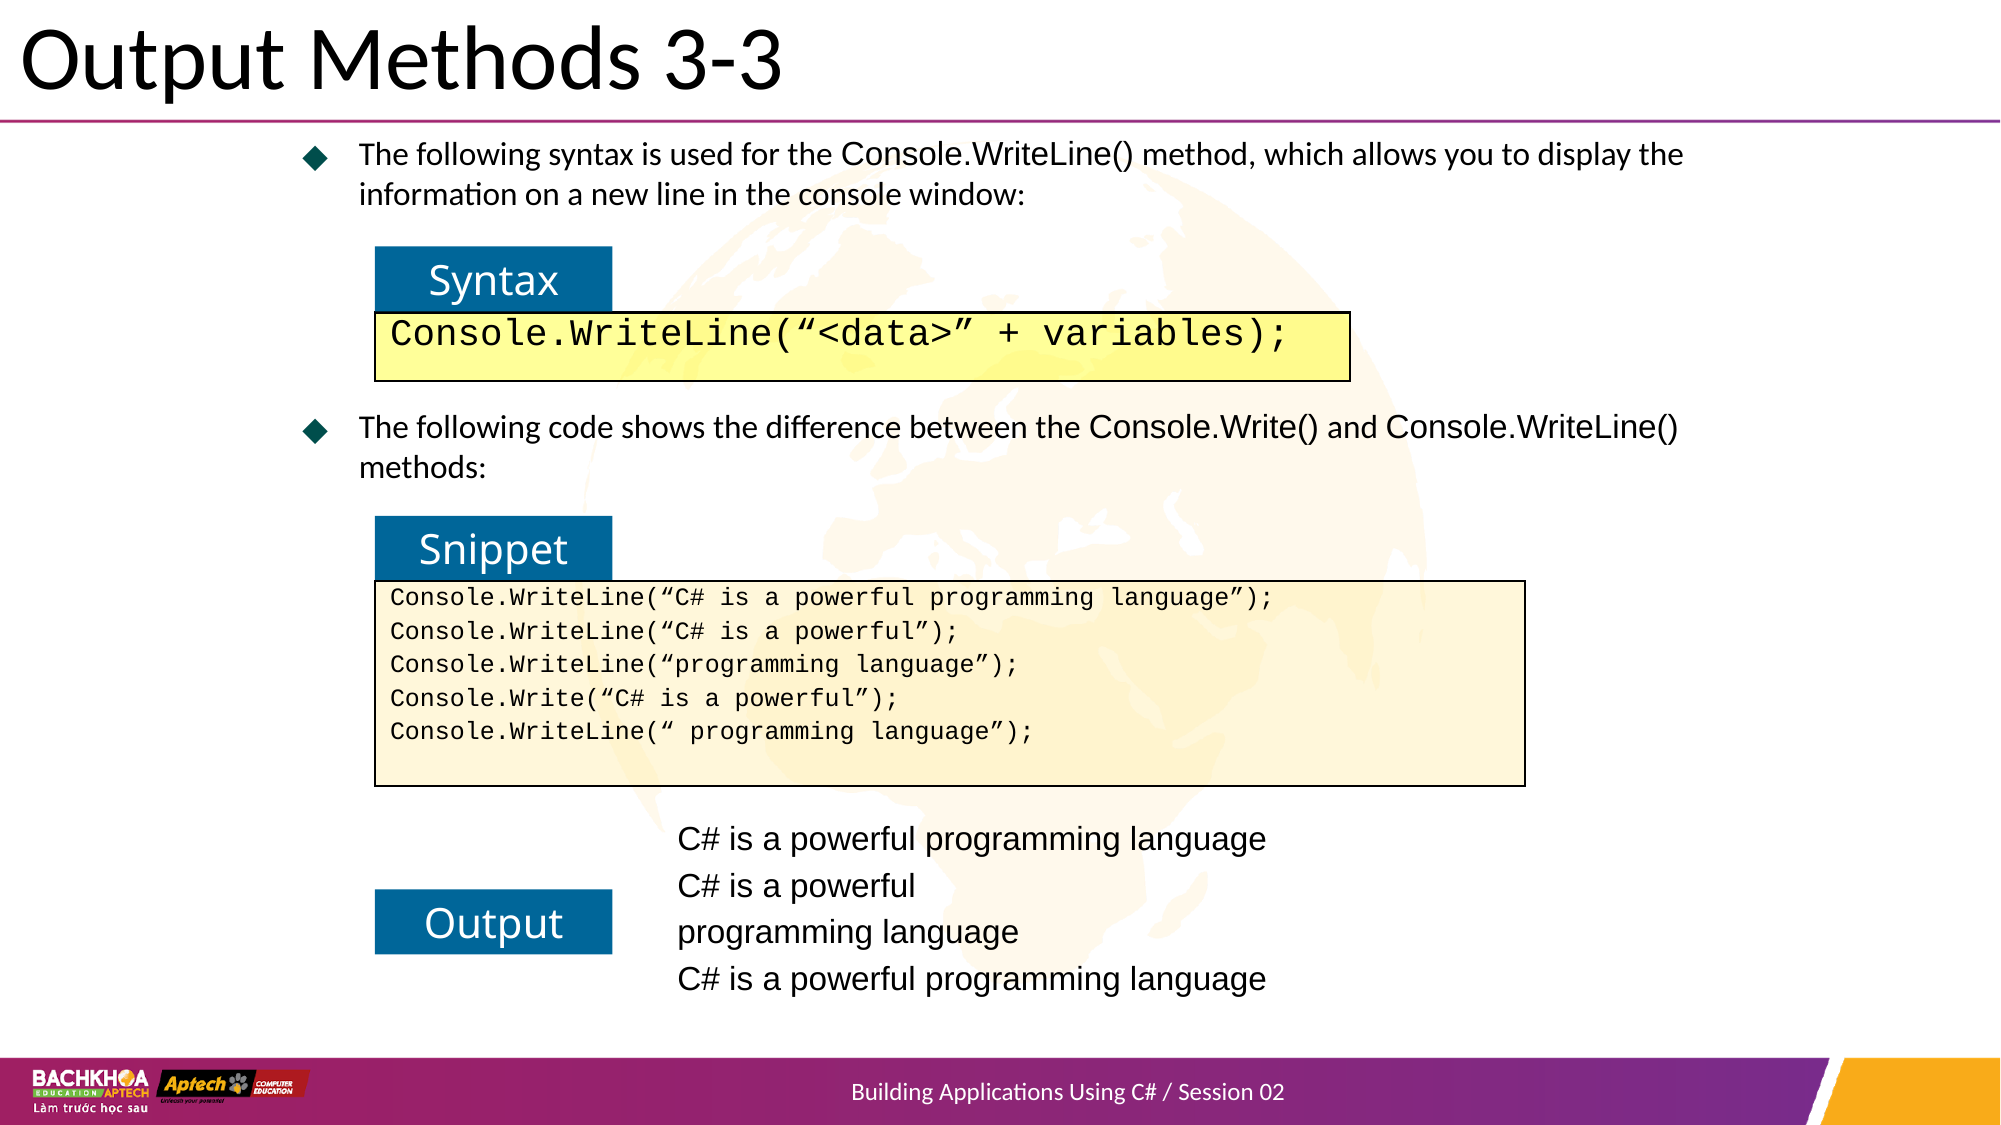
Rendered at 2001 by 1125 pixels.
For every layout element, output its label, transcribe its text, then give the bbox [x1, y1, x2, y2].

picture [0, 0, 2001, 1125]
text_box Console.WriteLine(“<data>” + variables); [374, 312, 1350, 381]
text_box Console.WriteLine(“C# is a powerful programming language”); Console.WriteLine(“C# is a powerful”); Console.WriteLine(“programming language”); Console.Write(“C# is a powerful”); Console.WriteLine(“ programming language”); [375, 581, 1525, 787]
text_box Snippet [374, 515, 613, 581]
title Output Methods 3-3 [5, 3, 1993, 116]
text_box Syntax [374, 246, 613, 312]
text_box The following syntax is used for the Console.WriteLine() method, which allows you to display the information on a new line in the console window: The following code shows the difference between the Console.Write() and Console.WriteLine() methods: C# is a powerful programming language C# is a powerful programming language C# is a powerful programming language [287, 124, 1750, 1038]
footer Building Applications Using C# / Session 02 [324, 1060, 1813, 1120]
text_box Output [374, 889, 613, 955]
